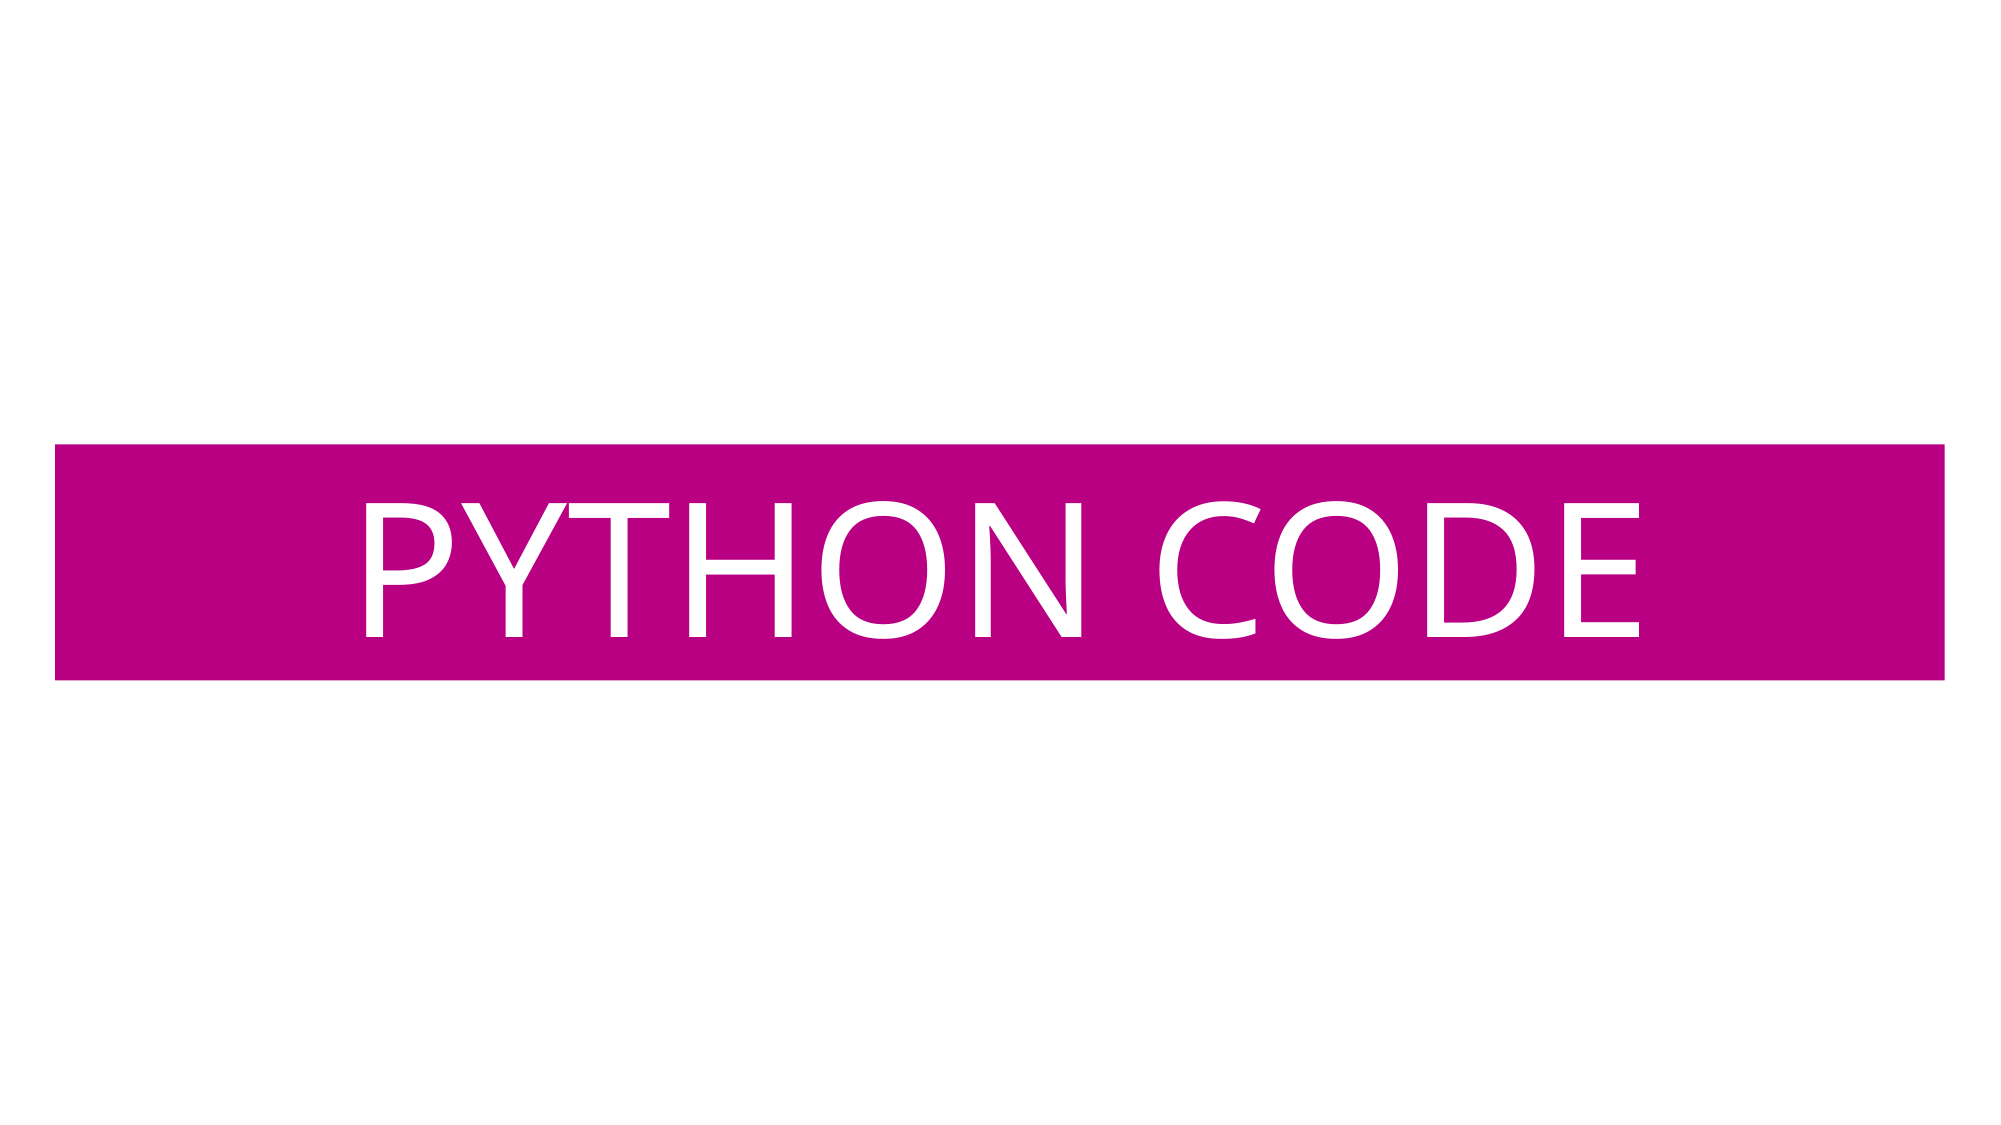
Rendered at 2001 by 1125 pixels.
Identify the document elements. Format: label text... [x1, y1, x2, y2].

text_box PYTHON CODE [53, 443, 1946, 682]
